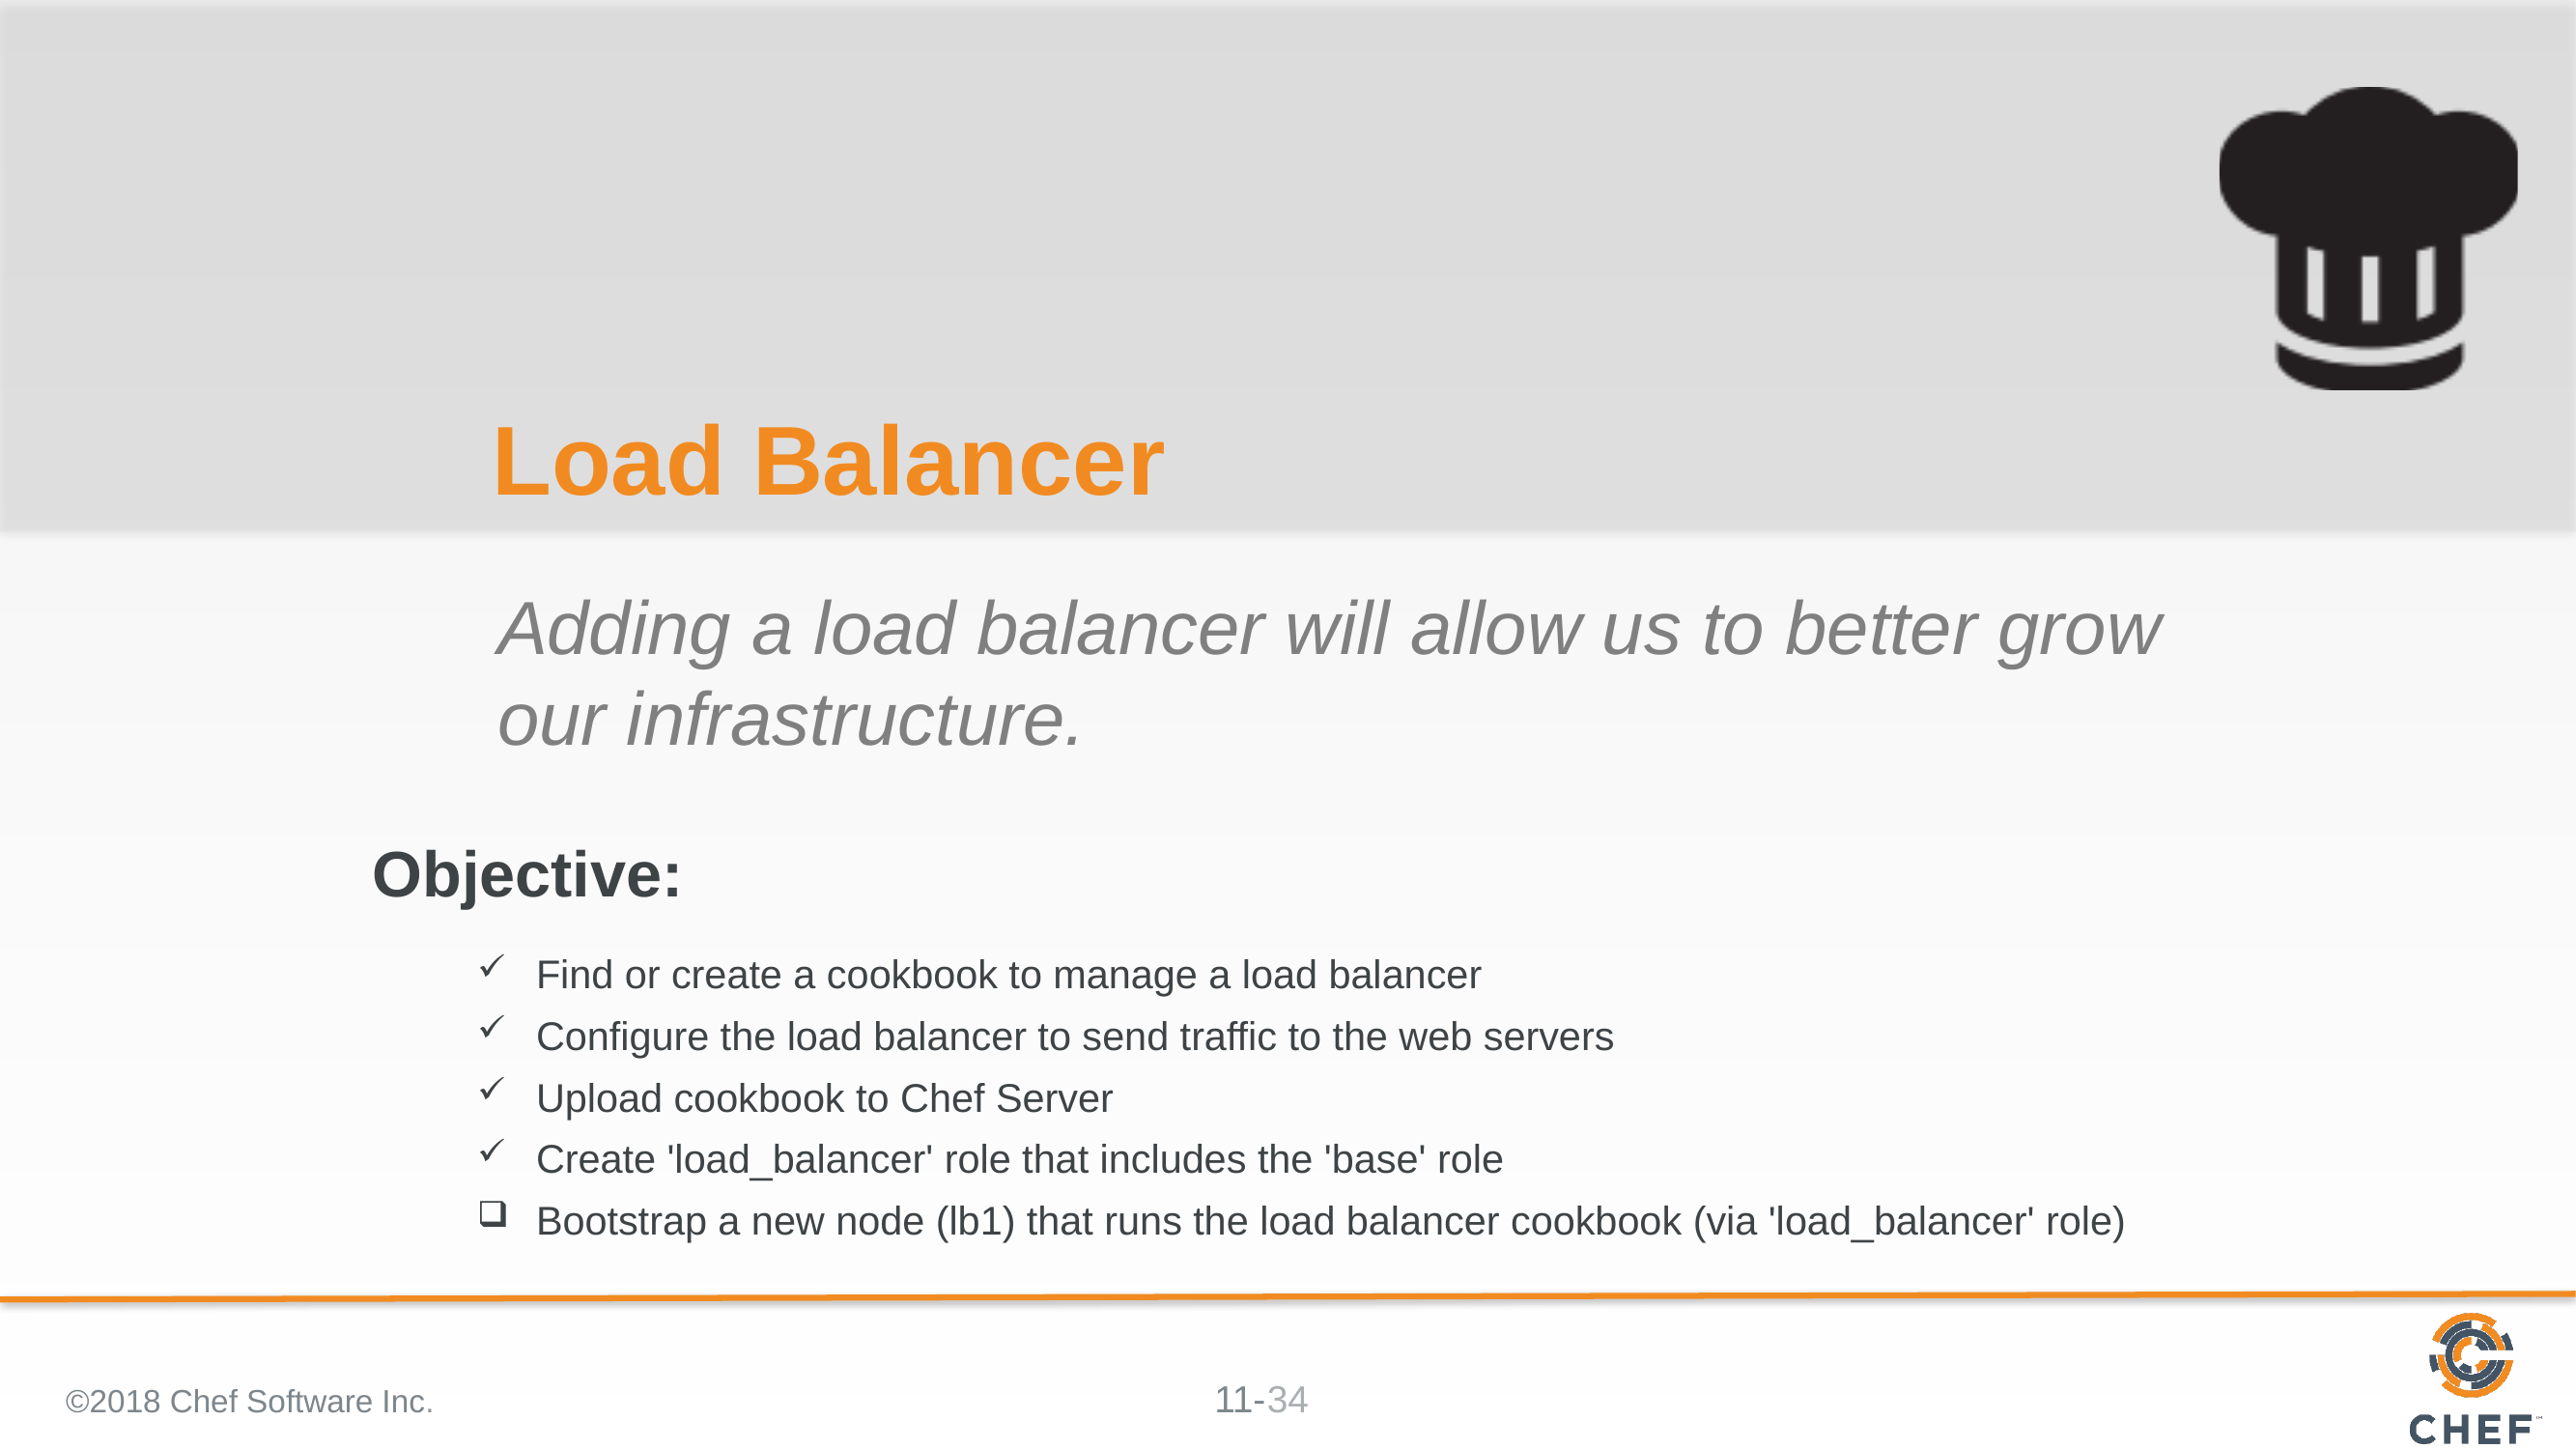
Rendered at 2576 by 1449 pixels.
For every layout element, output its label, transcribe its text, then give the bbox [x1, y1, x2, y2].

list Adding a load balancer will allow us to better grow our infrastructure. [478, 549, 2272, 791]
footer ©2018 Chef Software Inc. [51, 1359, 952, 1440]
title Load Balancer [477, 395, 2217, 531]
picture [2399, 1297, 2550, 1449]
list Find or create a cookbook to manage a load balancer Configure the load balancer to send traffic to the web servers Upload cookbook to Chef Server Create 'load_balancer' role that includes the 'base' role Bootstrap a new node (lb1) that runs the load balancer cookbook (via 'load_balancer' role) [477, 949, 2271, 1243]
slide_number 34 [998, 1359, 1578, 1437]
